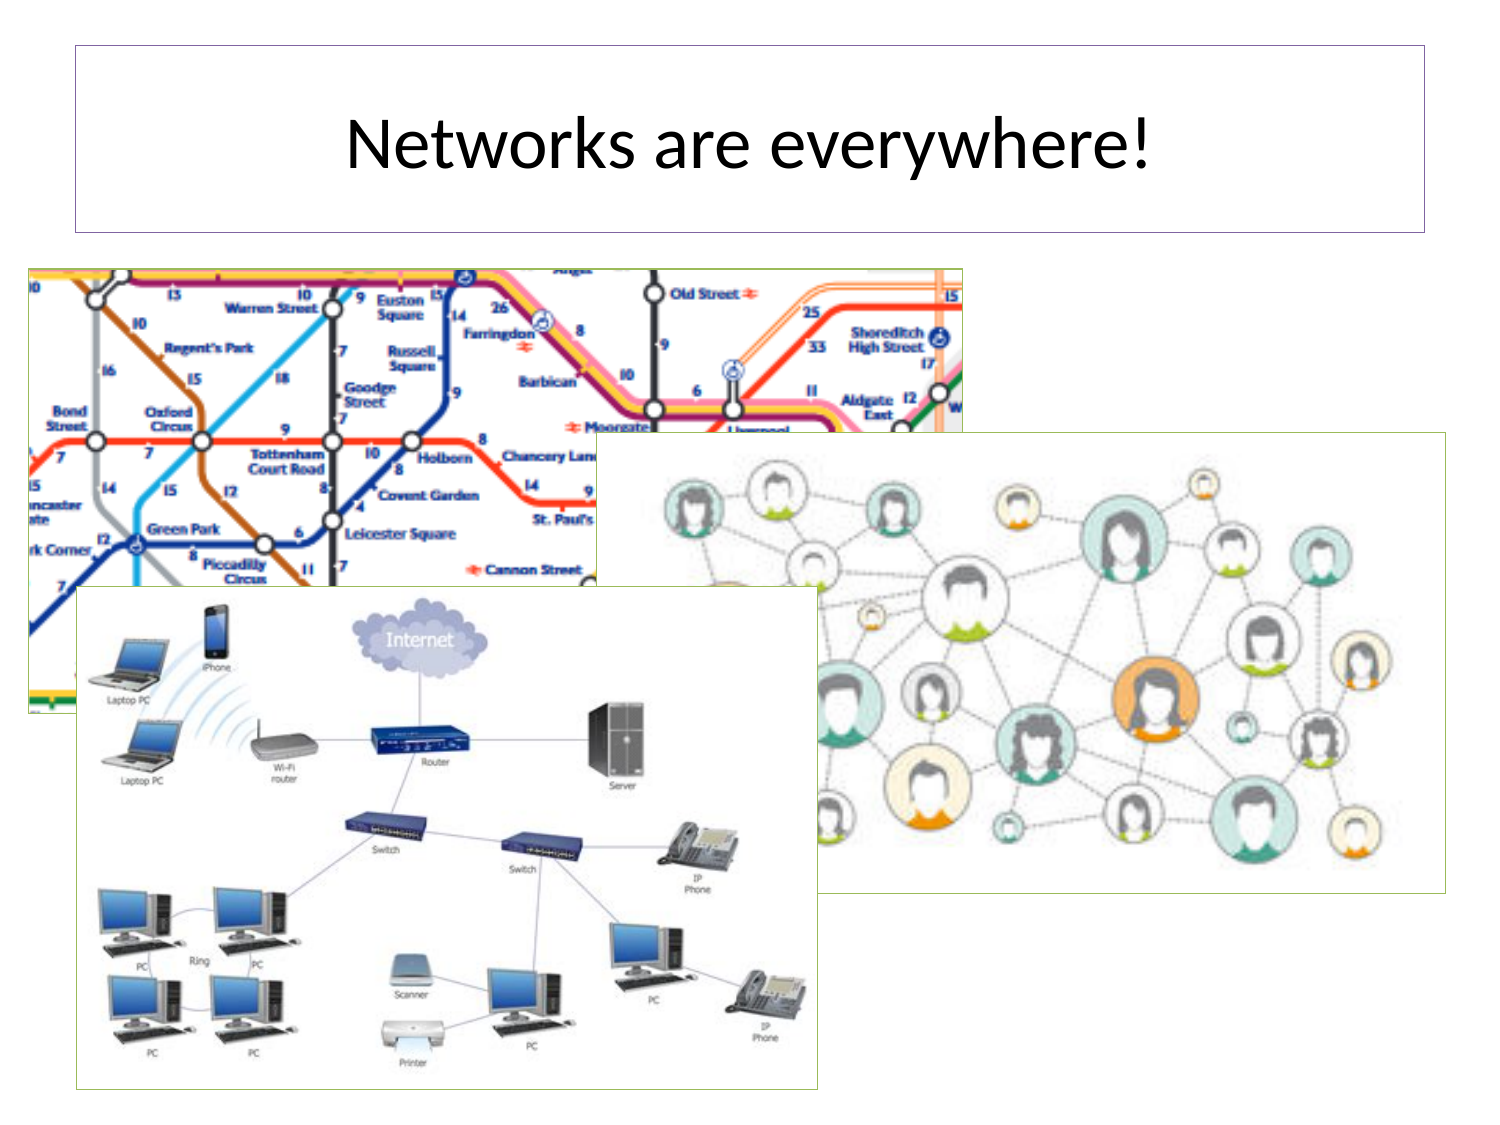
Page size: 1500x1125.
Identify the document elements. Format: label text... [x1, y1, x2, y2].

title Networks are everywhere! [75, 45, 1425, 233]
picture [29, 269, 1447, 1090]
